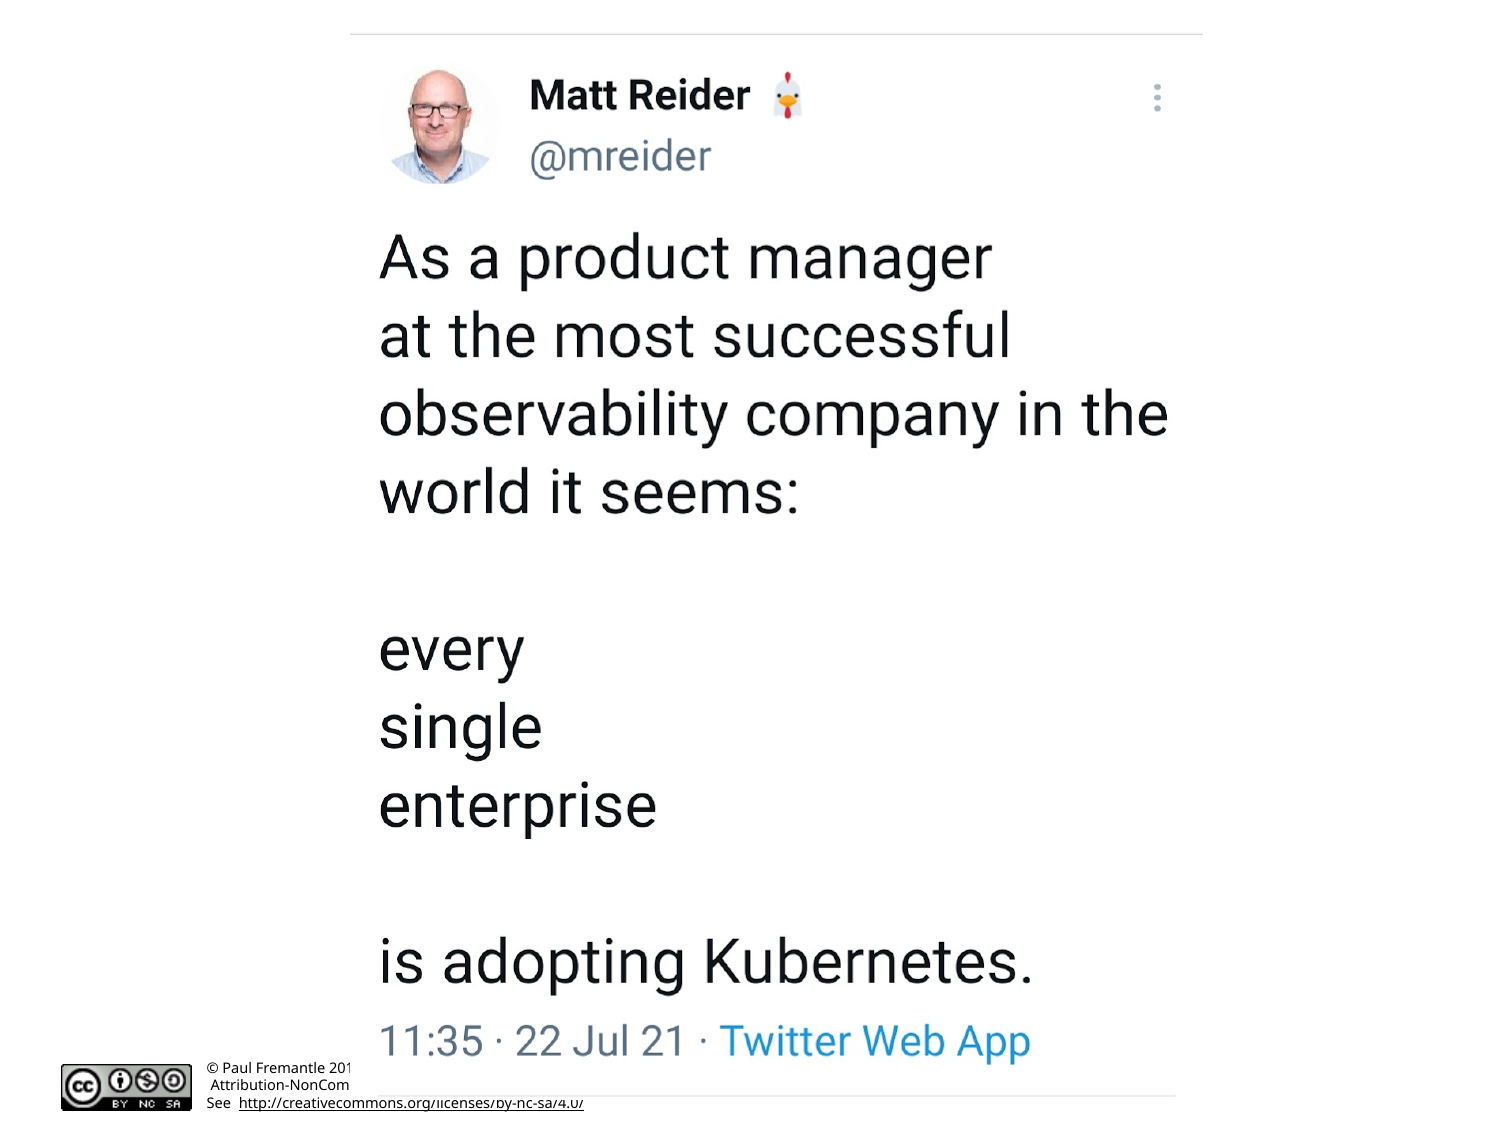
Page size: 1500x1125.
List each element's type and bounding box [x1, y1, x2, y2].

picture [61, 1064, 192, 1111]
picture [349, 24, 1204, 1101]
